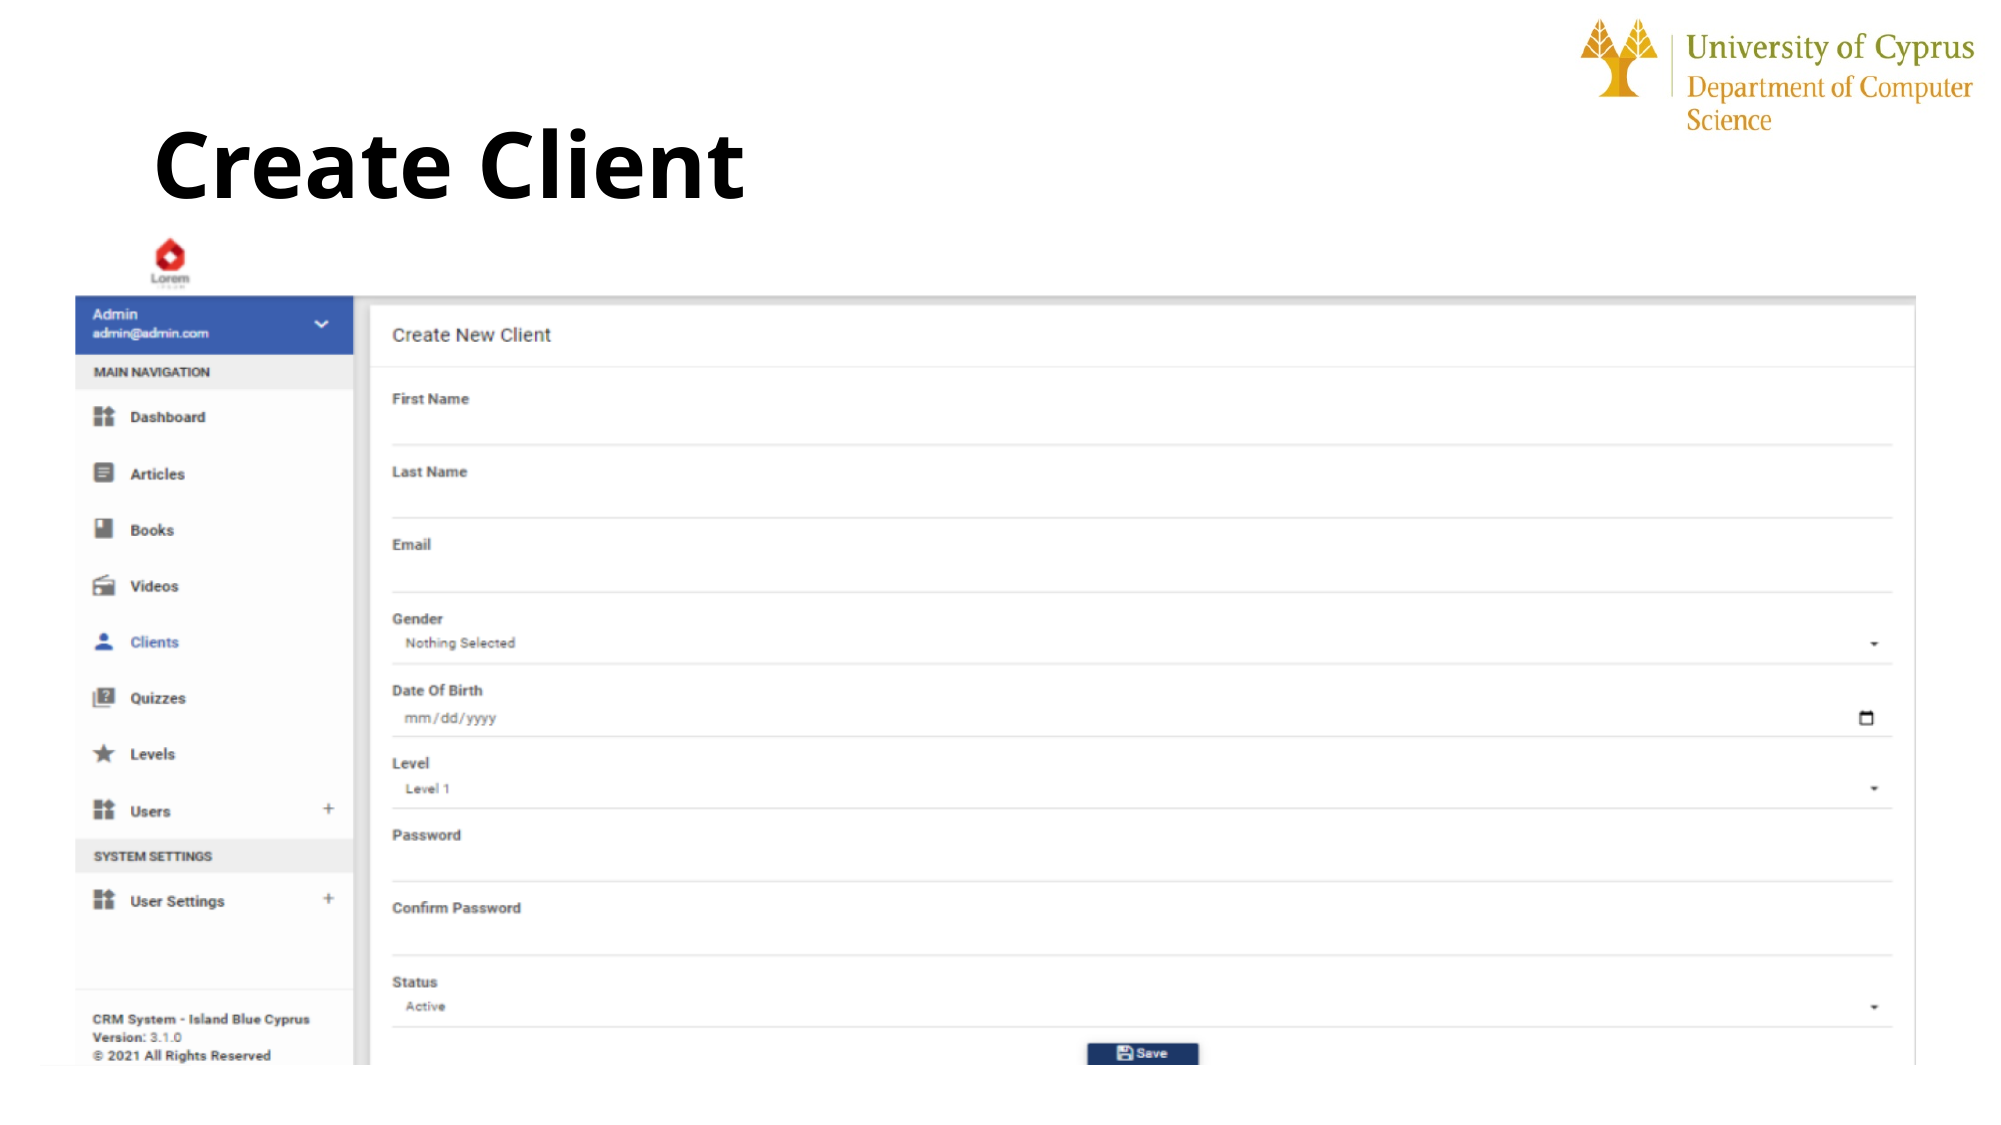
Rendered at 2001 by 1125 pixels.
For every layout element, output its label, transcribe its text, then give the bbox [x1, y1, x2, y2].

picture [1561, 0, 2000, 169]
title Create Client [137, 59, 1863, 220]
picture [40, 220, 1960, 1066]
